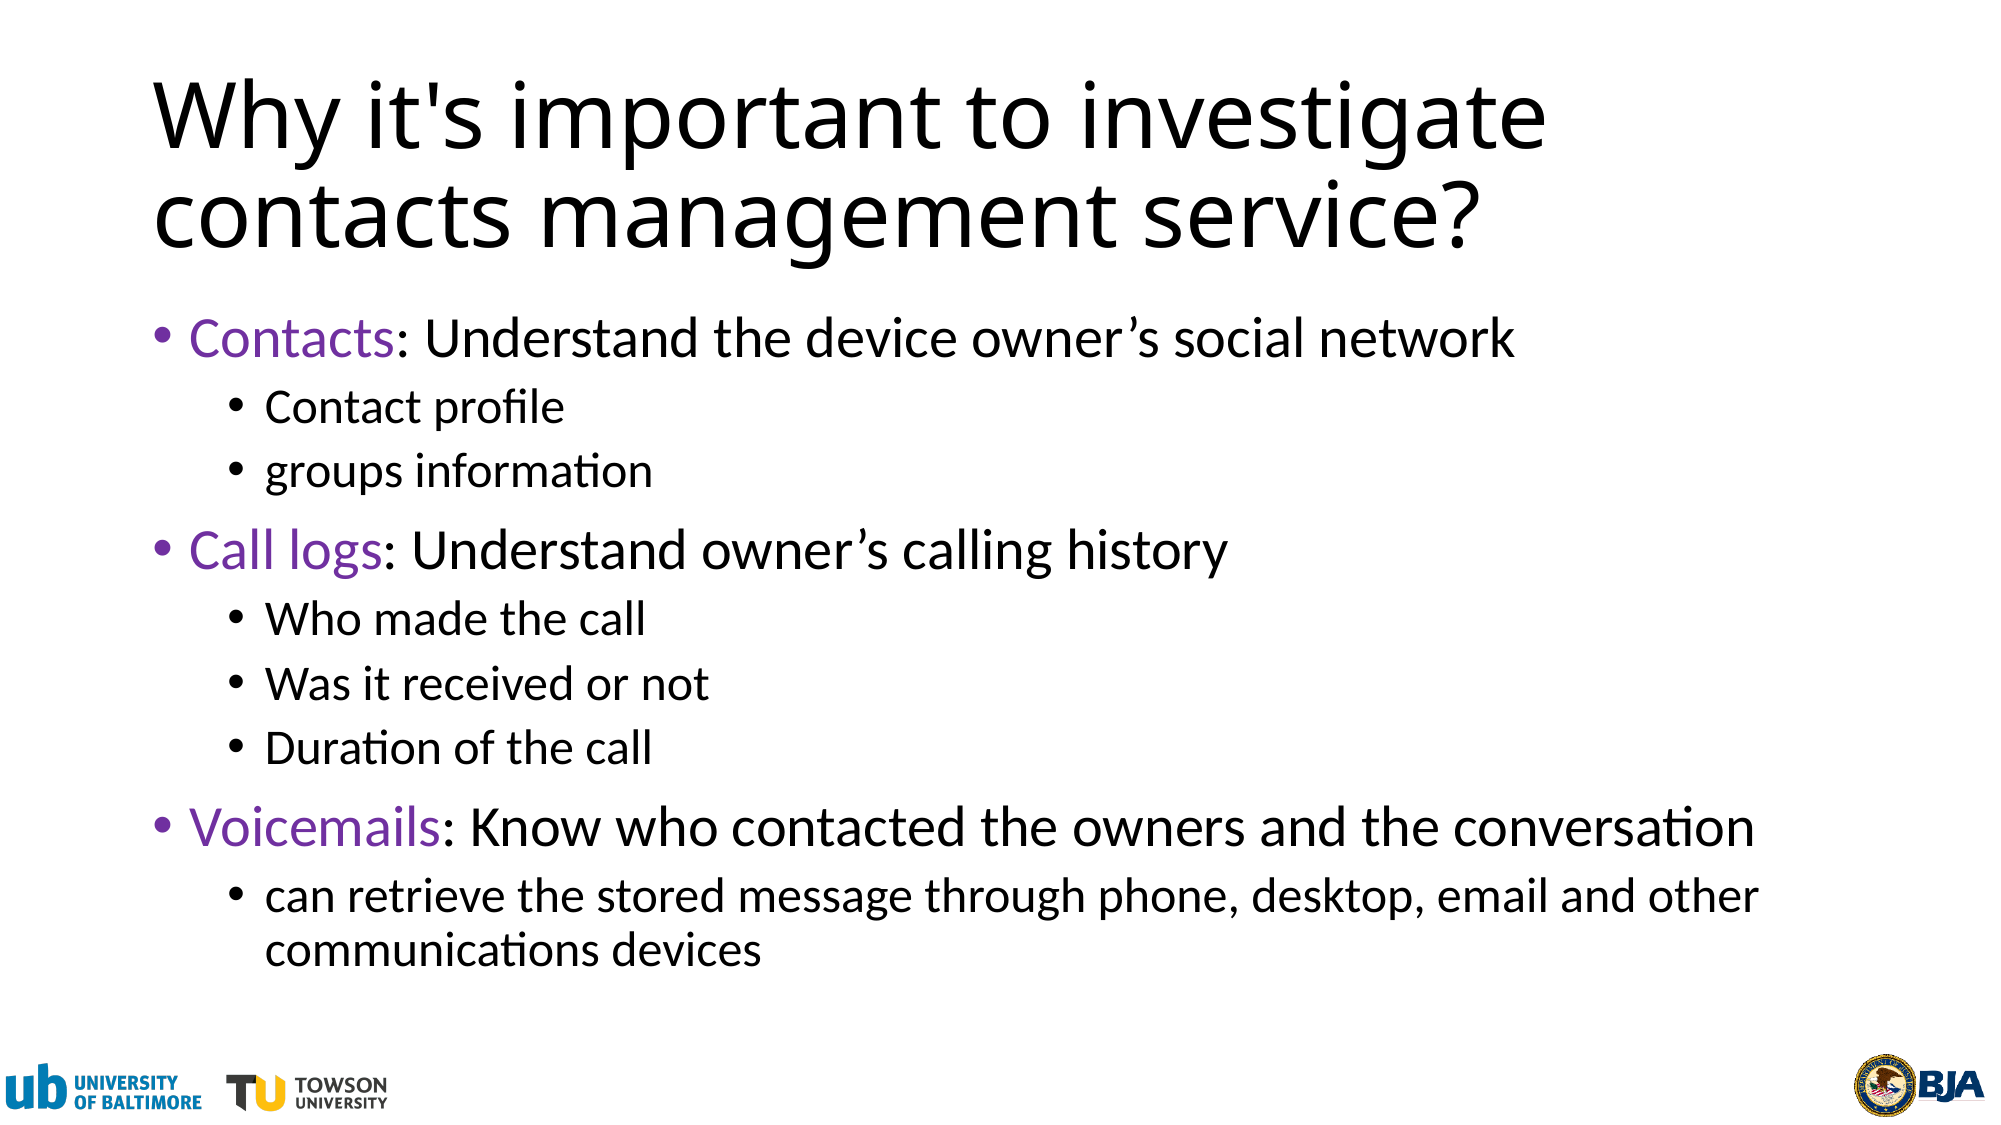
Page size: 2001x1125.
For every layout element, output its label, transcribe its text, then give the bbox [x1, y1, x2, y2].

title Why it's important to investigate contacts management service? [137, 59, 1863, 278]
picture [0, 1031, 407, 1125]
picture [1854, 1054, 1986, 1117]
list Contacts: Understand the device owner’s social network Contact profile groups information Call logs: Understand owner’s calling history Who made the call Was it received or not Duration of the call Voicemails: Know who contacted the owners and the conversation can retrieve the stored message through phone, desktop, email and other communications devices [137, 299, 1863, 1014]
